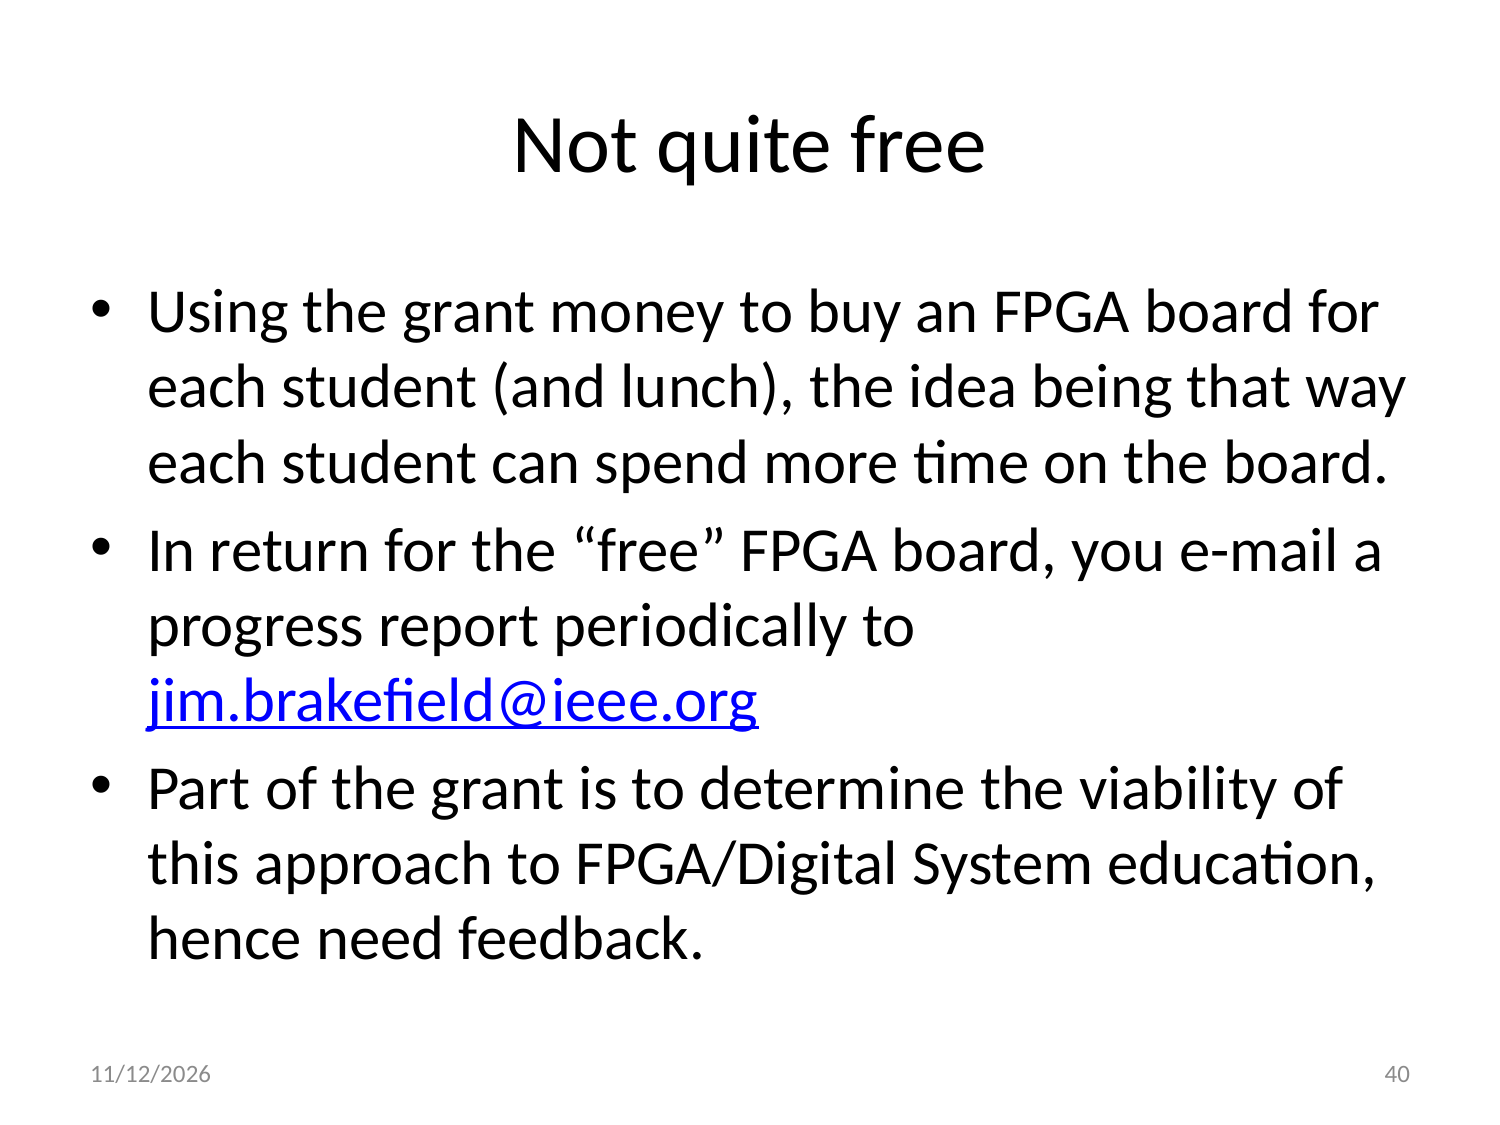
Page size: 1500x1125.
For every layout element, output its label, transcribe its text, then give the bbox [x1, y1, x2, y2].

list Using the grant money to buy an FPGA board for each student (and lunch), the idea being that way each student can spend more time on the board. In return for the “free” FPGA board, you e-mail a progress report periodically to jim.brakefield@ieee.org Part of the grant is to determine the viability of this approach to FPGA/Digital System education, hence need feedback. [75, 262, 1425, 1005]
title Not quite free [75, 45, 1425, 233]
slide_number 40 [1074, 1042, 1425, 1103]
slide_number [75, 1042, 425, 1103]
